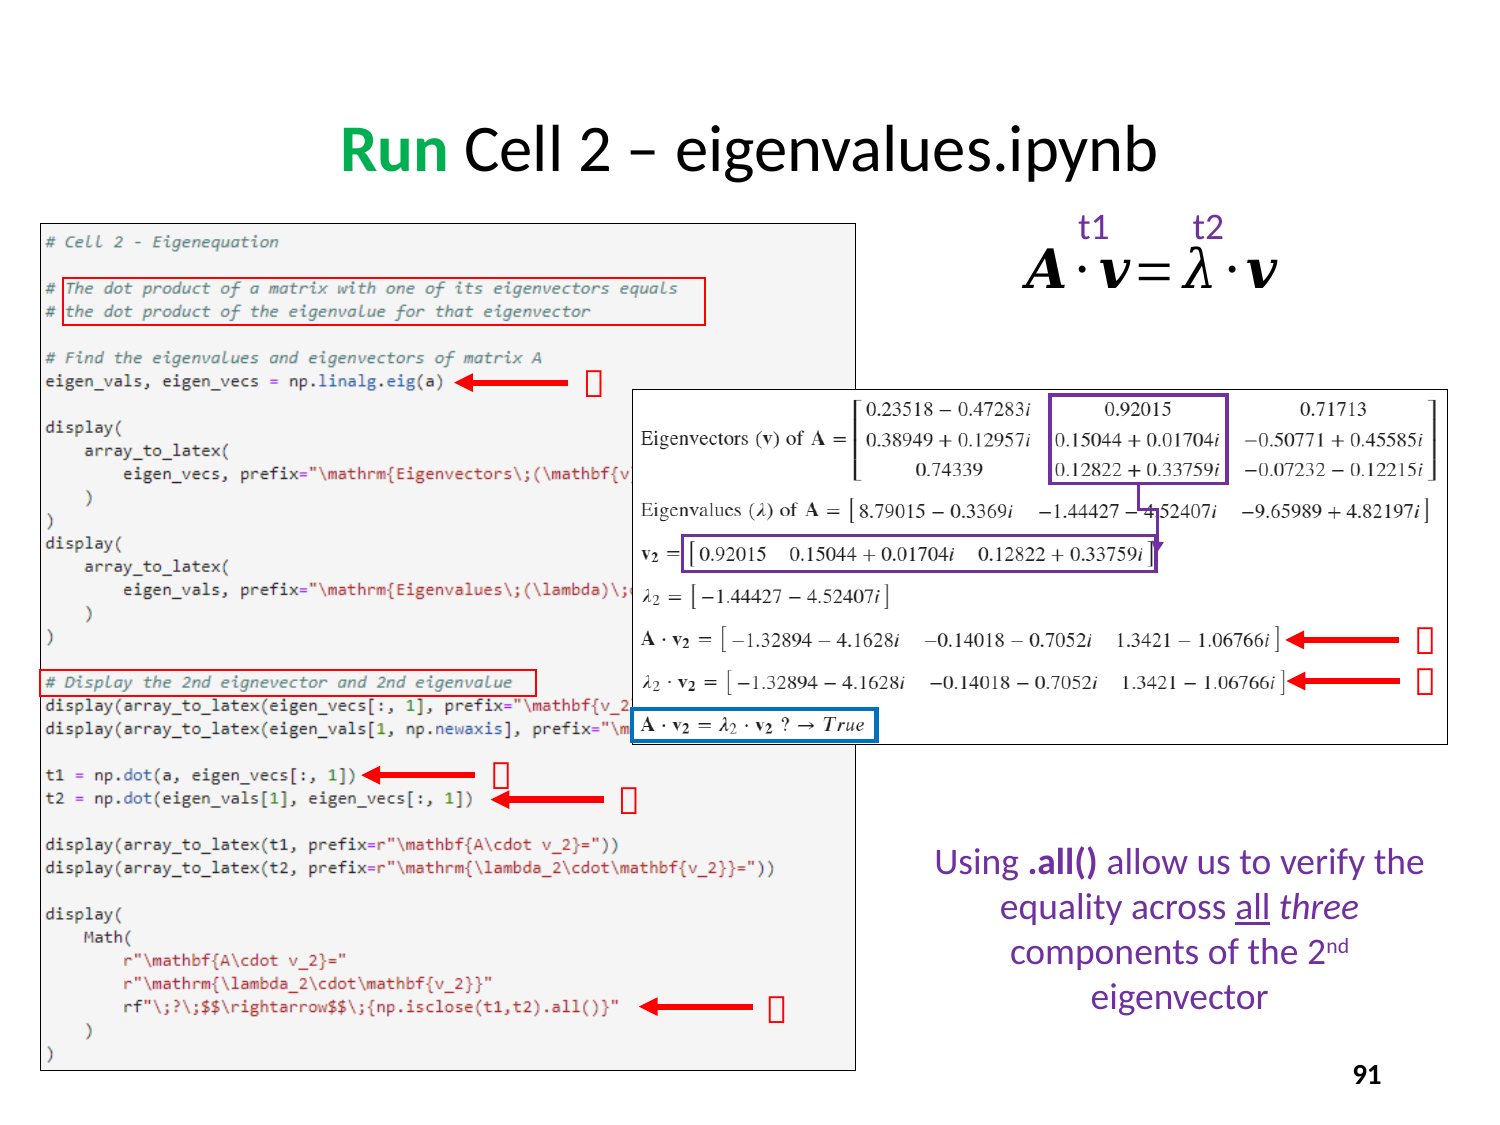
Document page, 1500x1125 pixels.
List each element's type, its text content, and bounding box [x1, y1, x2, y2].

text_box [490, 769, 666, 830]
text_box t2 [1174, 194, 1243, 254]
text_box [361, 744, 538, 806]
text_box Using .all() allow us to verify the equality across all three components of the 2nd eigenvector [919, 829, 1441, 1025]
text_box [1286, 650, 1462, 712]
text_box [1112, 509, 1183, 528]
title Run Cell 2 – eigenvalues.ipynb [103, 59, 1397, 241]
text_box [638, 978, 814, 1039]
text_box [454, 352, 631, 413]
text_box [1285, 609, 1462, 671]
slide_number 91 [1059, 1042, 1397, 1103]
text_box t1 [1059, 194, 1129, 254]
picture [40, 223, 1448, 1071]
